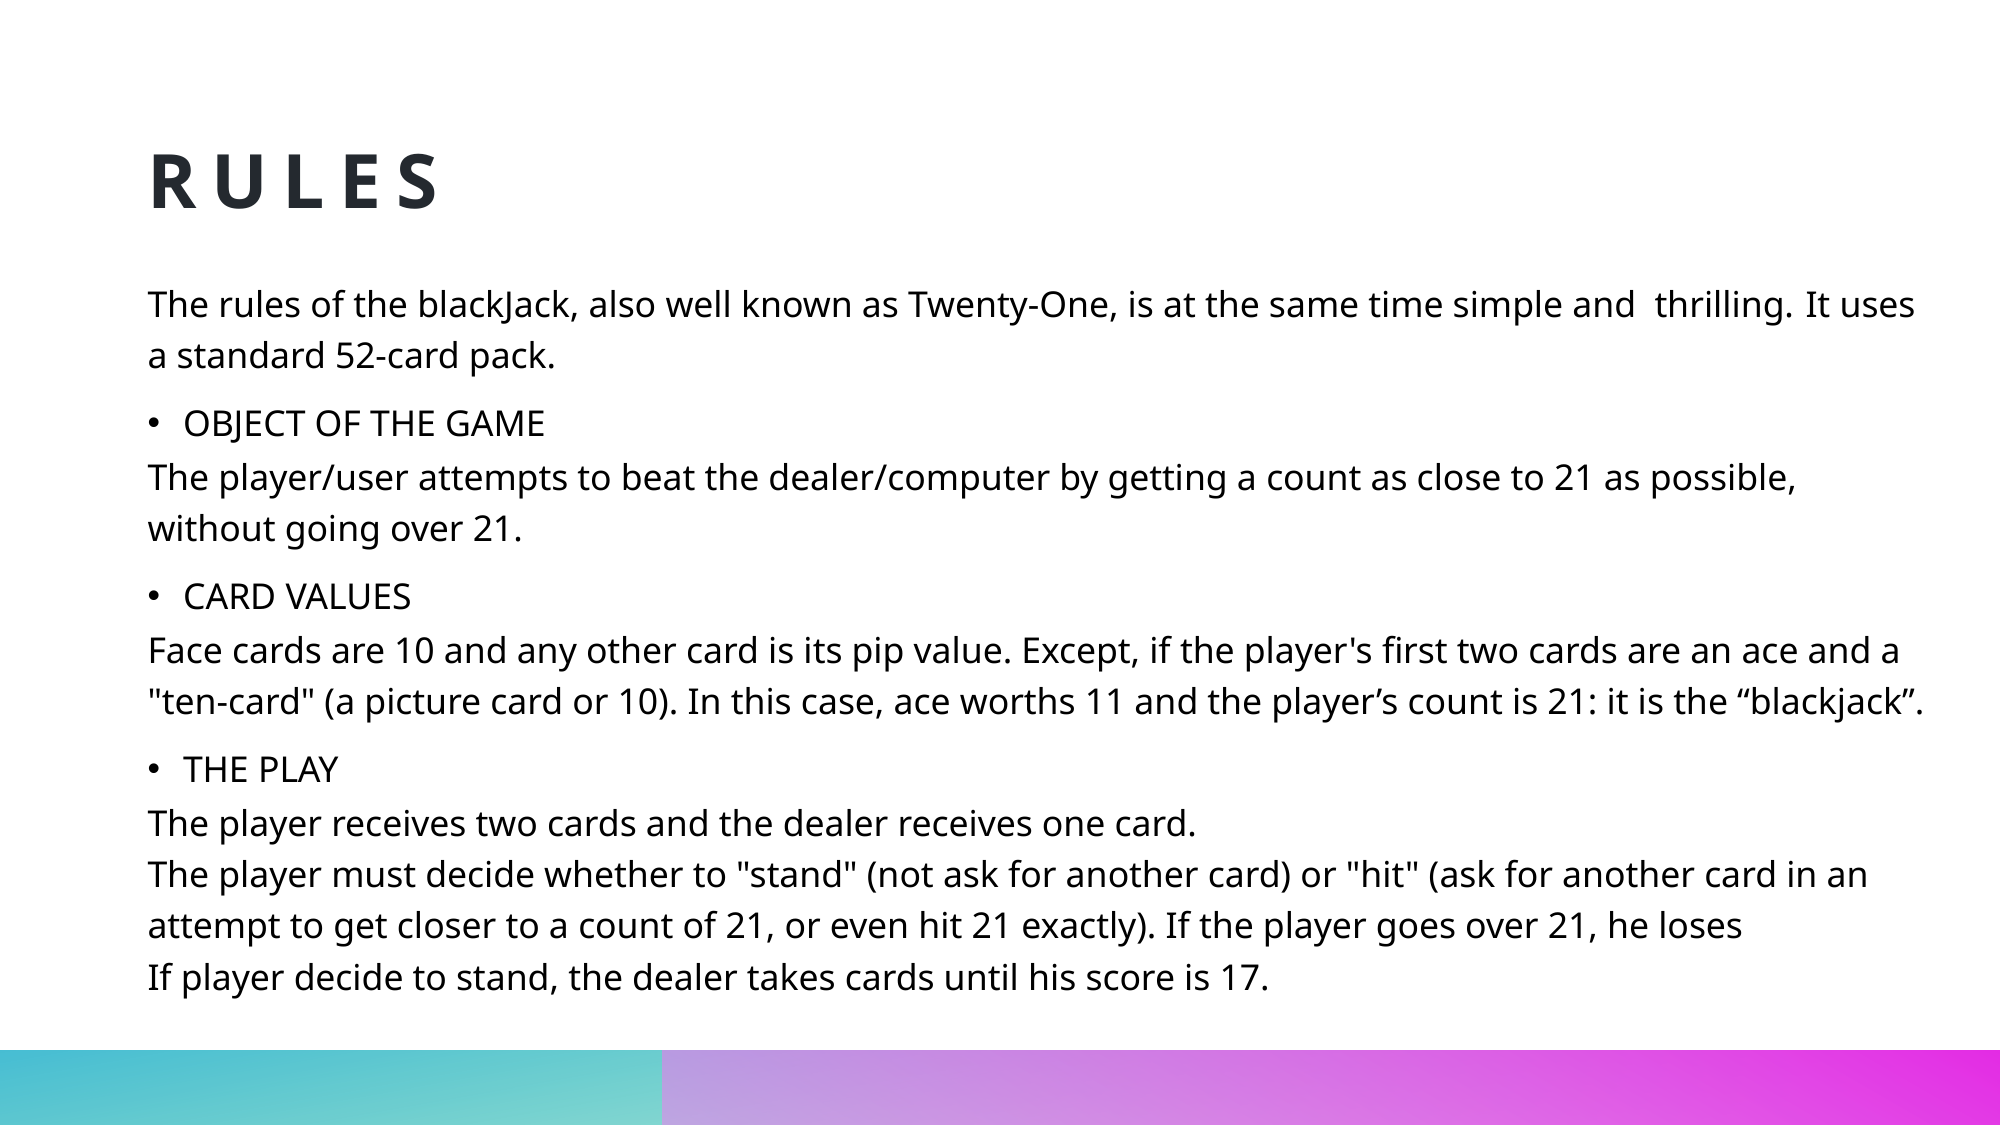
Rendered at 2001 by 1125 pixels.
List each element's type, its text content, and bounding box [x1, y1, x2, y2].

list The rules of the blackJack, also well known as Twenty-One, is at the same time simple and thrilling. It uses a standard 52-card pack. OBJECT OF THE GAME The player/user attempts to beat the dealer/computer by getting a count as close to 21 as possible, without going over 21. CARD VALUES Face cards are 10 and any other card is its pip value. Except, if the player's first two cards are an ace and a "ten-card" (a picture card or 10). In this case, ace worths 11 and the player’s count is 21: it is the “blackjack”. THE PLAY The player receives two cards and the dealer receives one card. The player must decide whether to "stand" (not ask for another card) or "hit" (ask for another card in an attempt to get closer to a count of 21, or even hit 21 exactly). If the player goes over 21, he loses If player decide to stand, the dealer takes cards until his score is 17. [147, 273, 1936, 1046]
title RULES [147, 111, 1828, 273]
